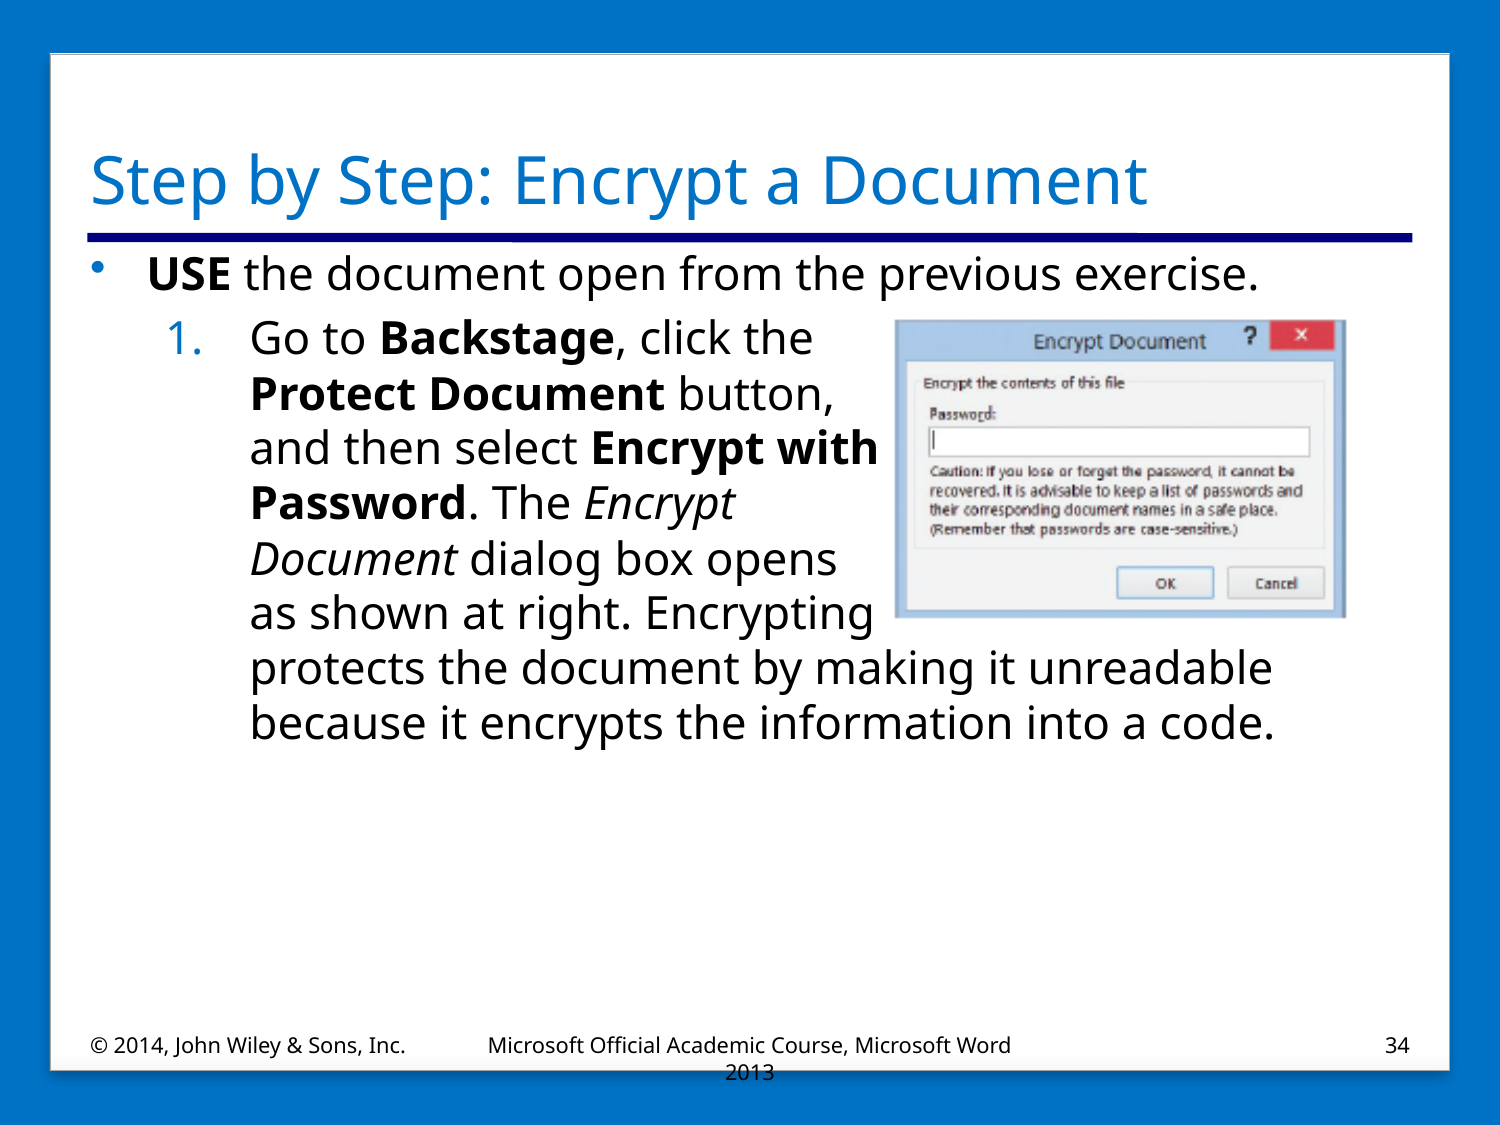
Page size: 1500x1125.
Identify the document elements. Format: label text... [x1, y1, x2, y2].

picture [887, 312, 1355, 628]
title Step by Step: Encrypt a Document [74, 74, 1426, 226]
list USE the document open from the previous exercise. Go to Backstage, click the Protect Document button, and then select Encrypt with Password. The Encrypt Document dialog box opens as shown at right. Encrypting protects the document by making it unreadable because it encrypts the information into a code. [75, 237, 1425, 1063]
footer Microsoft Official Academic Course, Microsoft Word 2013 [449, 1024, 1051, 1103]
slide_number © 2014, John Wiley & Sons, Inc. [74, 1024, 426, 1103]
slide_number 34 [1074, 1024, 1426, 1103]
